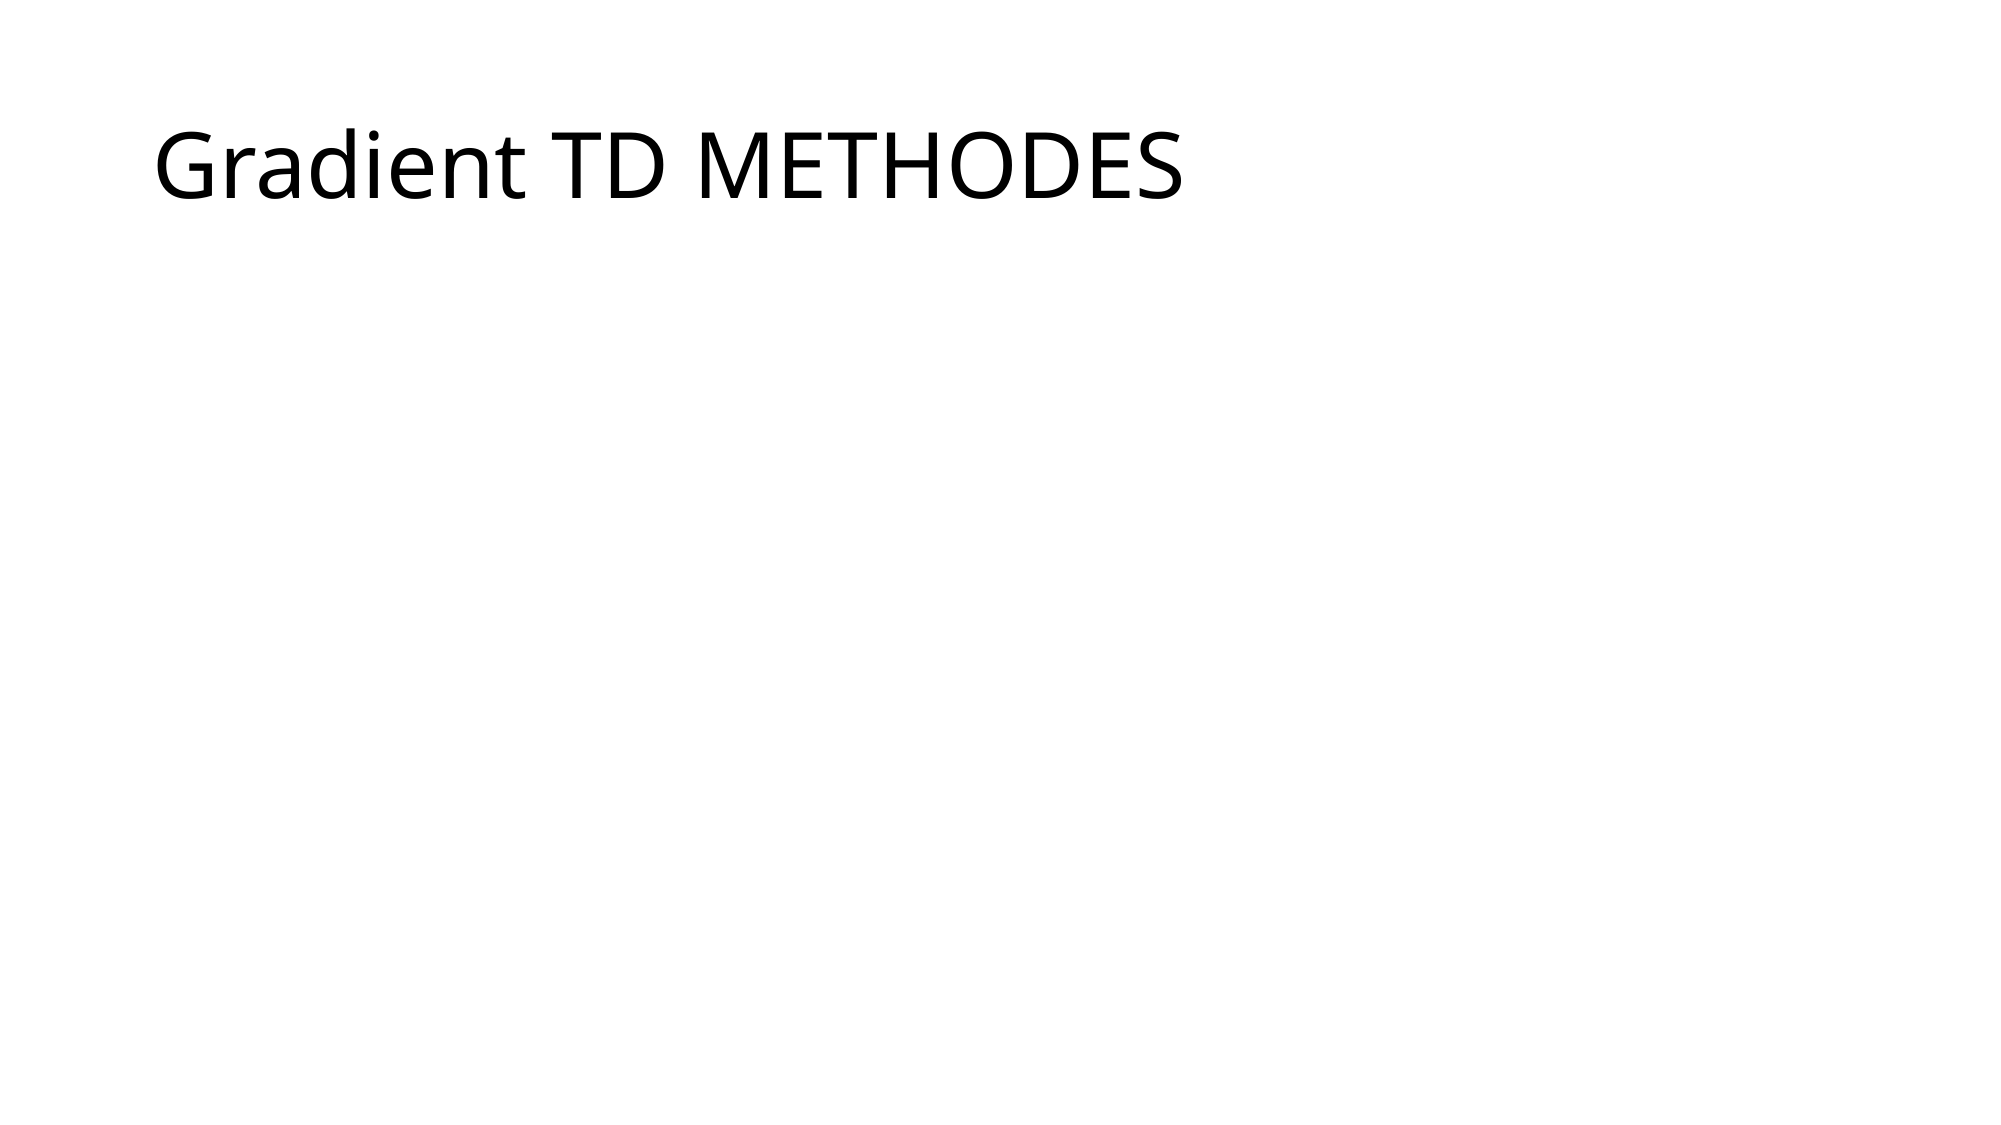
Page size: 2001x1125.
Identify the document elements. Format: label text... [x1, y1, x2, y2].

title Gradient TD METHODES [137, 59, 1863, 278]
